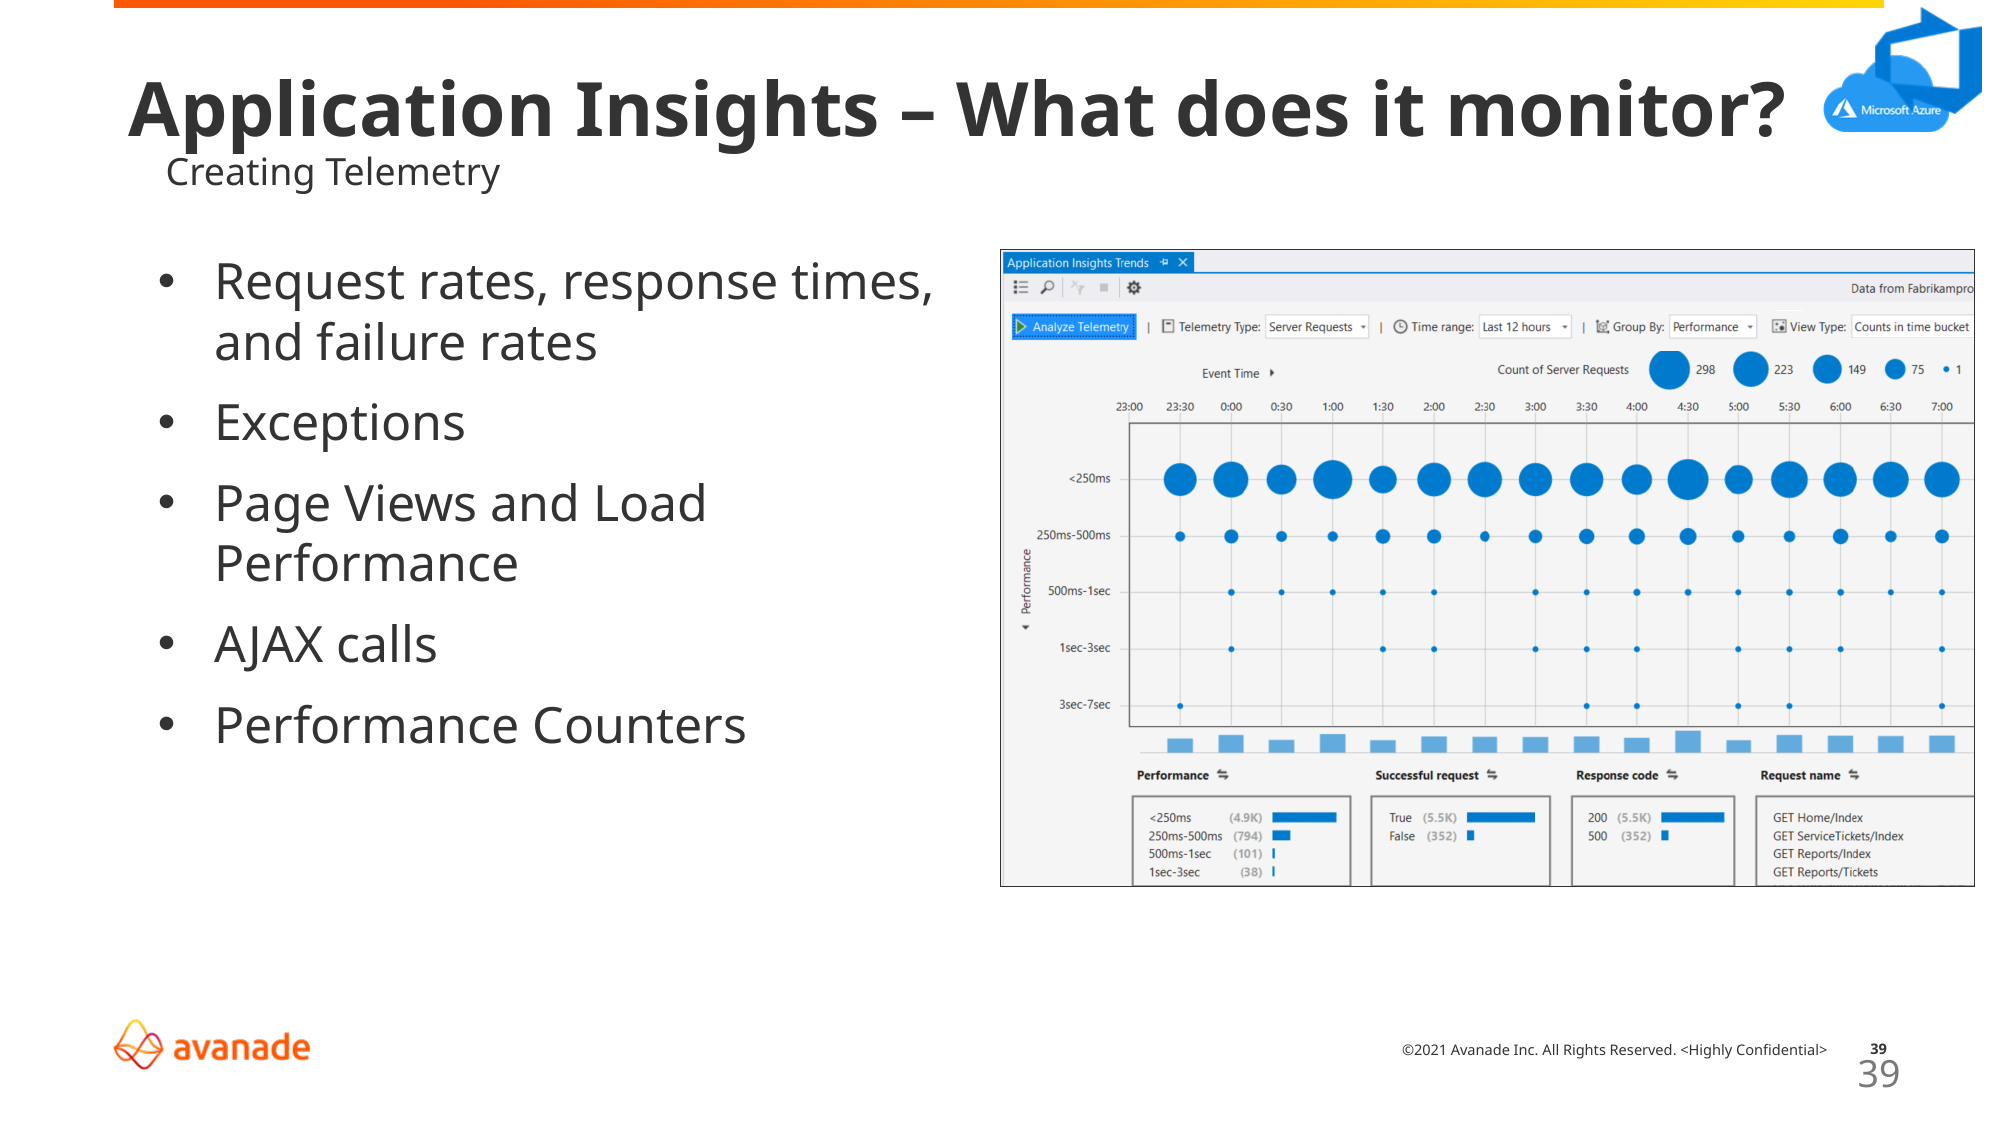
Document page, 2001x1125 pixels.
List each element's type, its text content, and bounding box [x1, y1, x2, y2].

text_box Creating Telemetry [150, 140, 516, 201]
picture [1000, 249, 1975, 887]
list Request rates, response times, and failure rates Exceptions Page Views and Load Performance AJAX calls Performance Counters [157, 249, 974, 916]
picture [1822, 7, 1982, 133]
slide_number 39 [1842, 1042, 1925, 1103]
title Application Insights – What does it monitor? [113, 64, 1883, 228]
picture [93, 999, 339, 1090]
